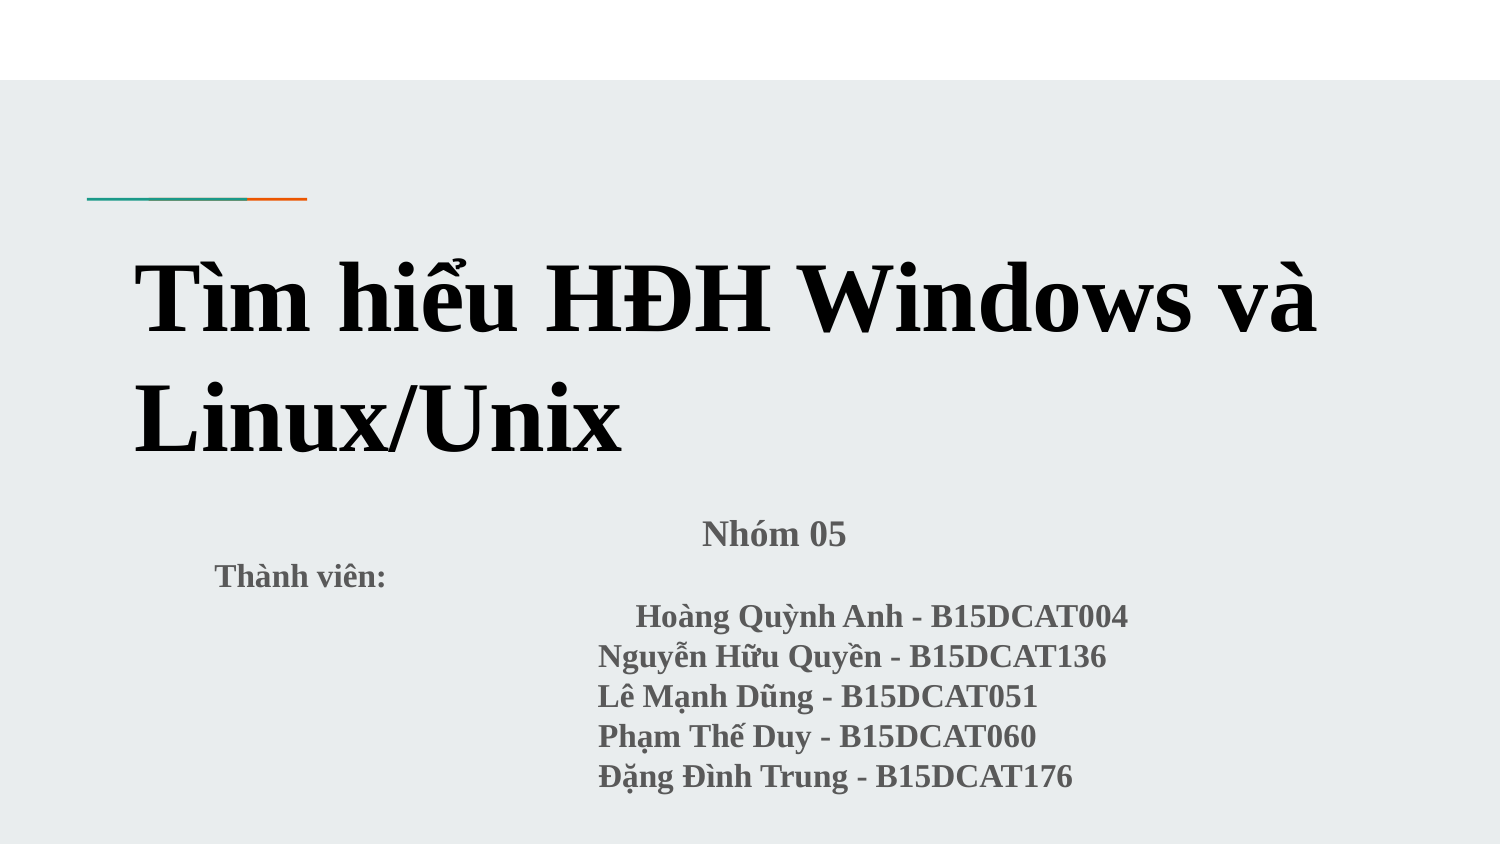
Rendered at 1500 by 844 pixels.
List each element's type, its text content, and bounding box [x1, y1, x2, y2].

title Tìm hiểu HĐH Windows và Linux/Unix [119, 216, 1500, 490]
subtitle Nhóm 05 Thành viên: Hoàng Quỳnh Anh - B15DCAT004 Nguyễn Hữu Quyền - B15DCAT136 Lê Mạnh Dũng - B15DCAT051 Phạm Thế Duy - B15DCAT060 Đặng Đình Trung - B15DCAT176 [119, 490, 1430, 813]
